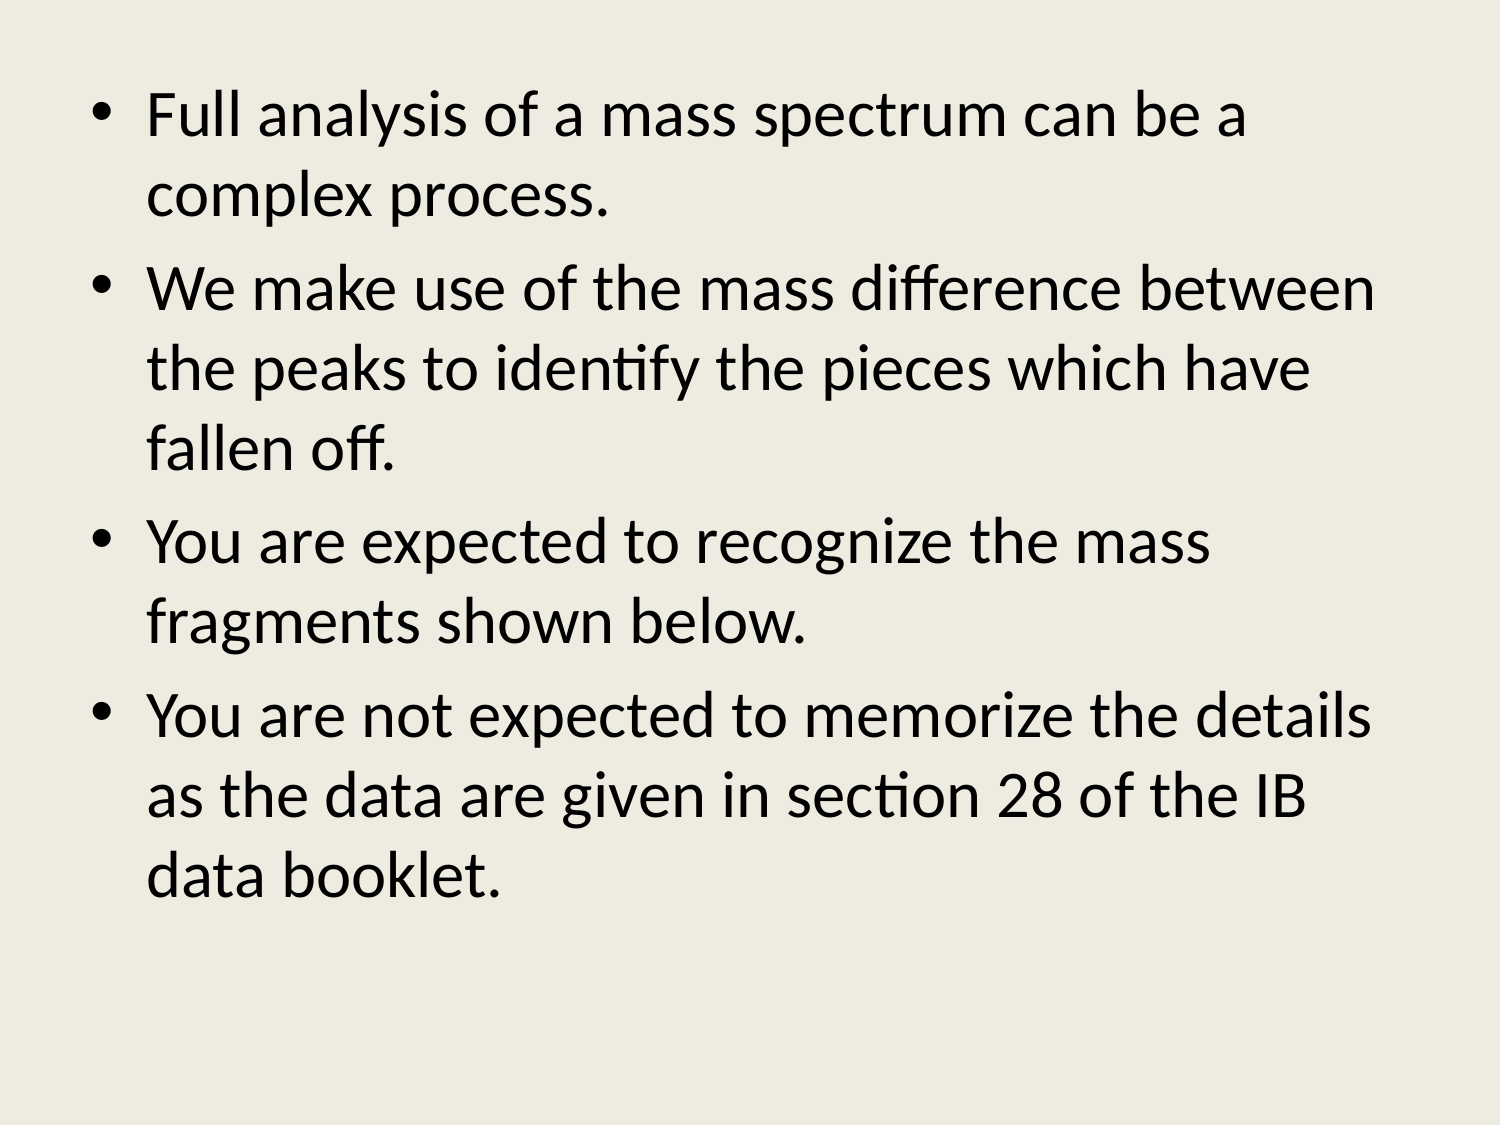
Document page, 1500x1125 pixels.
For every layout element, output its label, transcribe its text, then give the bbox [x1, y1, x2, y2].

list Full analysis of a mass spectrum can be a complex process. We make use of the mass difference between the peaks to identify the pieces which have fallen off. You are expected to recognize the mass fragments shown below. You are not expected to memorize the details as the data are given in section 28 of the IB data booklet. [75, 62, 1425, 1005]
